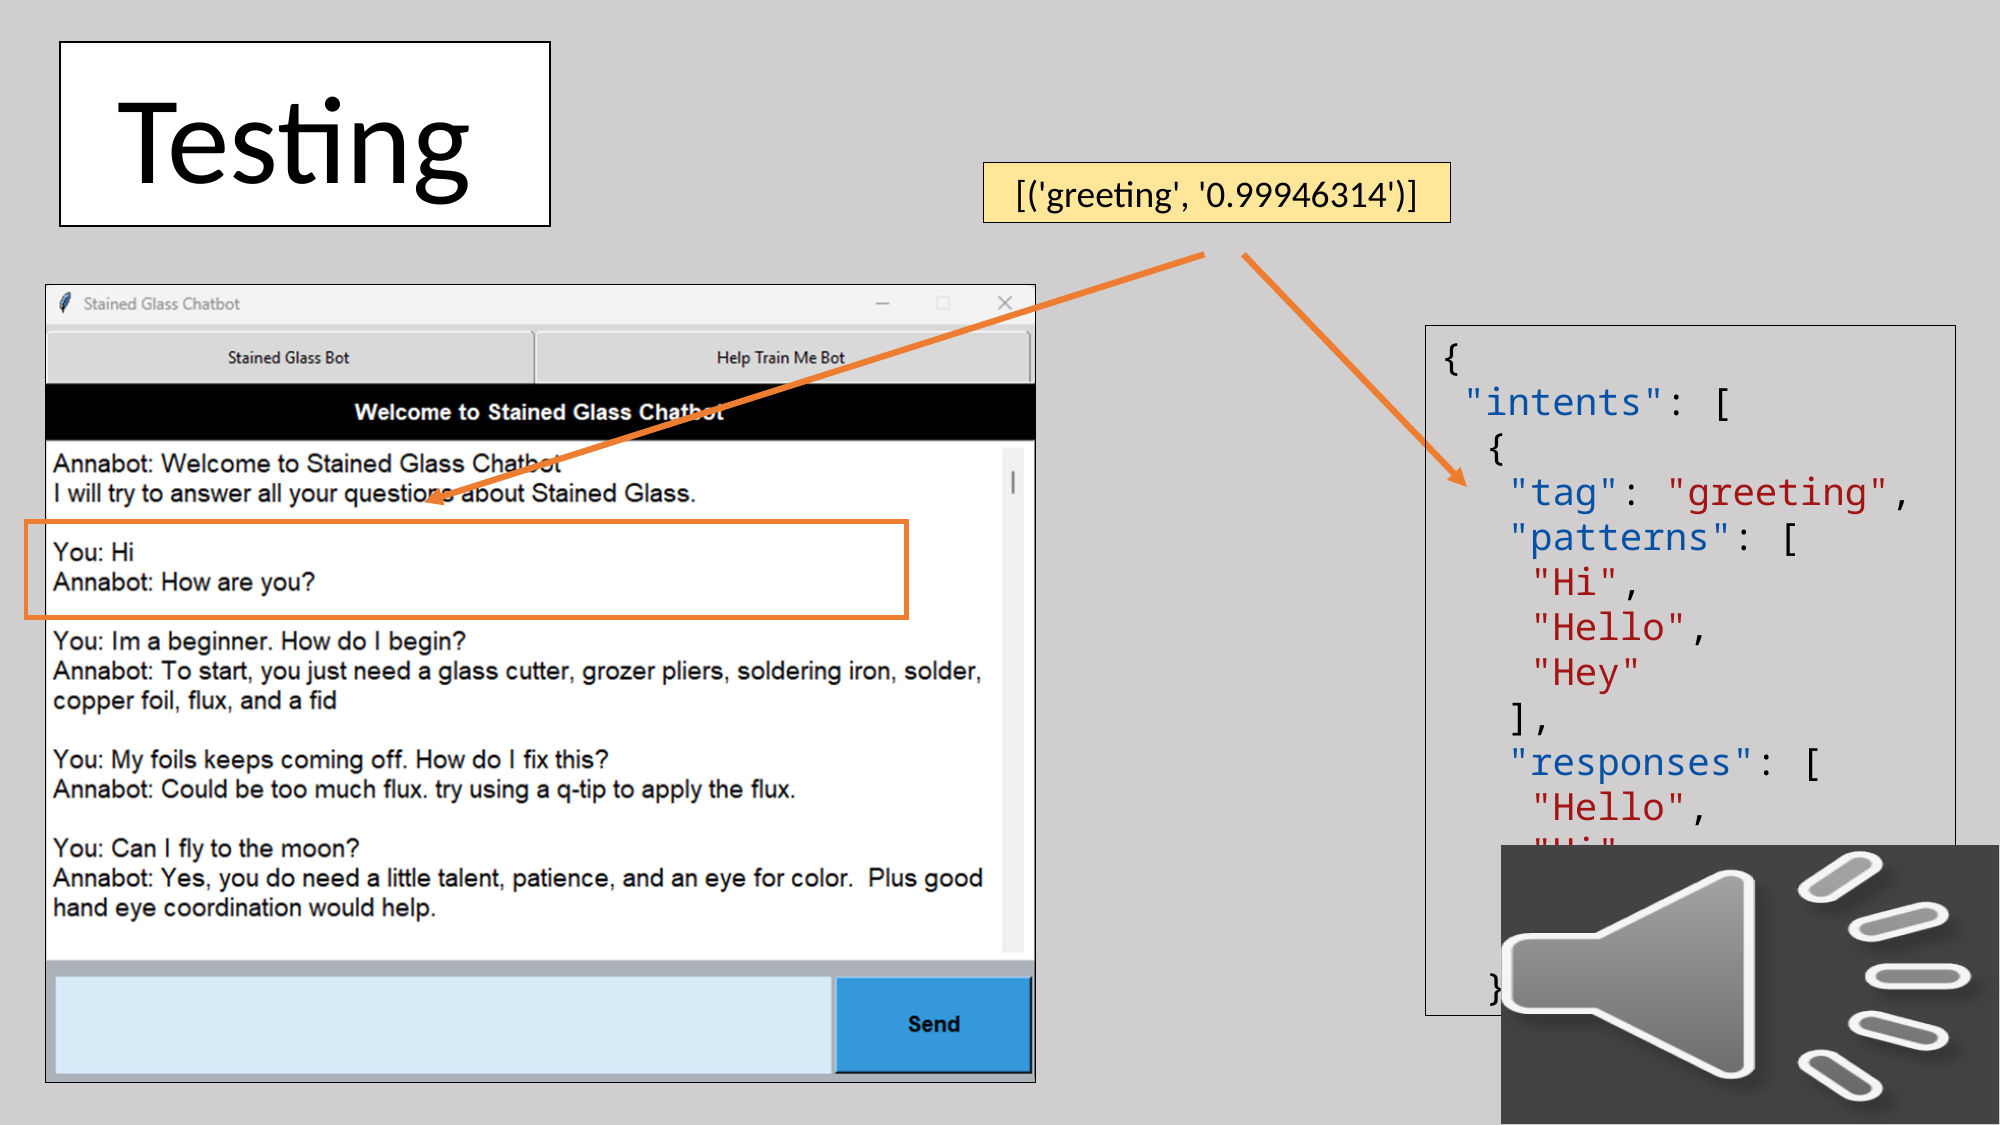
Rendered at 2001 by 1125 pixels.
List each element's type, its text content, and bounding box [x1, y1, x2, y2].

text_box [1243, 254, 1467, 487]
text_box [60, 41, 550, 227]
picture [45, 284, 1036, 1083]
picture [1499, 843, 2000, 1125]
text_box [('greeting', '0.99946314')] [983, 162, 1451, 223]
text_box [25, 521, 45, 618]
text_box { "intents": [ { "tag": "greeting", "patterns": [ "Hi", "Hello", "Hey" ], "responses": [ "Hello", "Hi", "How are you?" ] }, [1425, 325, 1956, 1016]
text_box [423, 254, 1205, 503]
